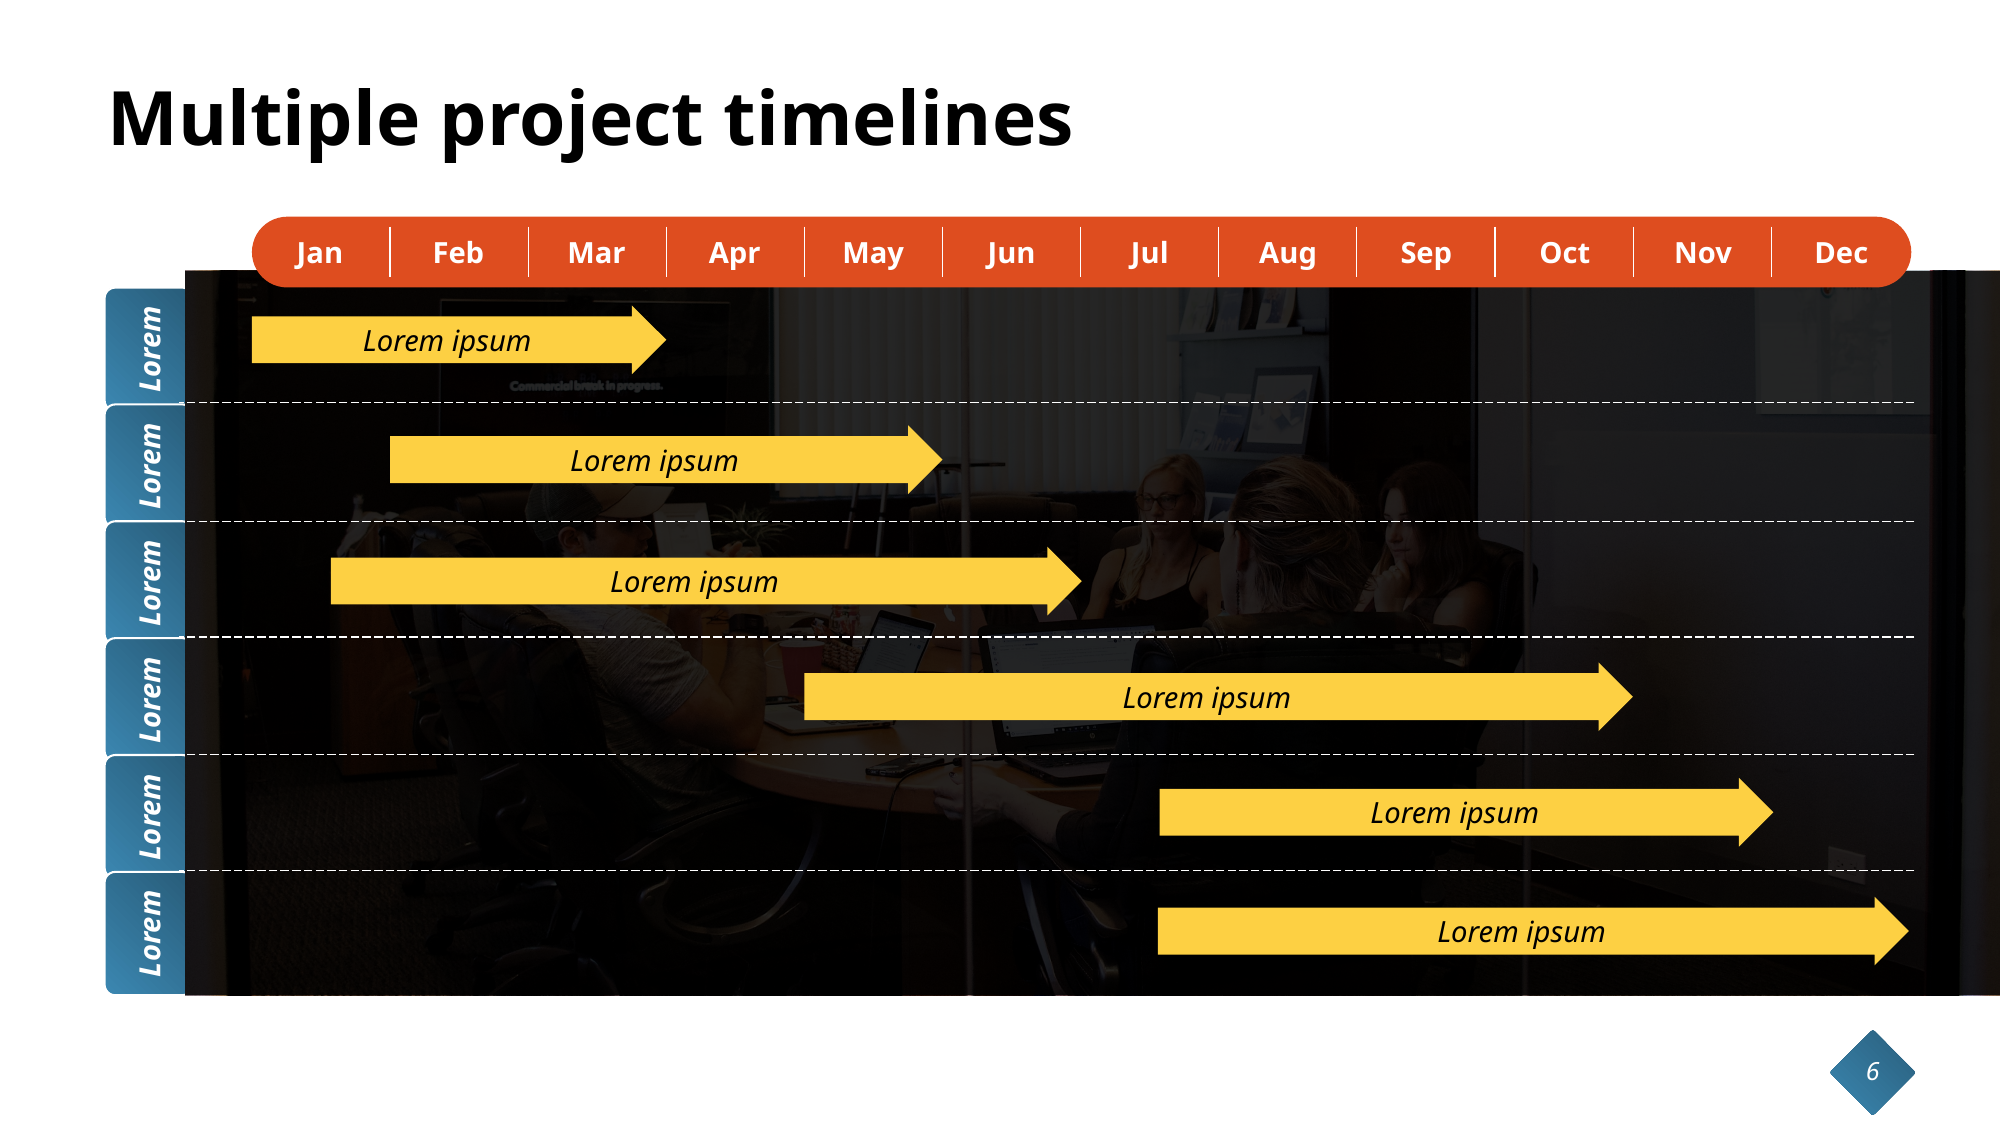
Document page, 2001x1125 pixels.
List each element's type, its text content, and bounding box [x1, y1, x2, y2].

text_box Lorem [103, 870, 185, 997]
text_box Lorem [103, 403, 184, 524]
text_box Lorem [103, 637, 184, 758]
text_box Lorem [103, 520, 184, 641]
text_box Dec [1772, 232, 1911, 270]
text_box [389, 226, 1772, 278]
text_box Lorem [103, 753, 184, 875]
text_box Jan [250, 232, 389, 270]
slide_number 6 [1838, 1042, 1908, 1103]
text_box Lorem [103, 286, 184, 408]
text_box [251, 215, 1913, 270]
title Multiple project timelines [92, 59, 1908, 184]
picture [185, 270, 2000, 996]
